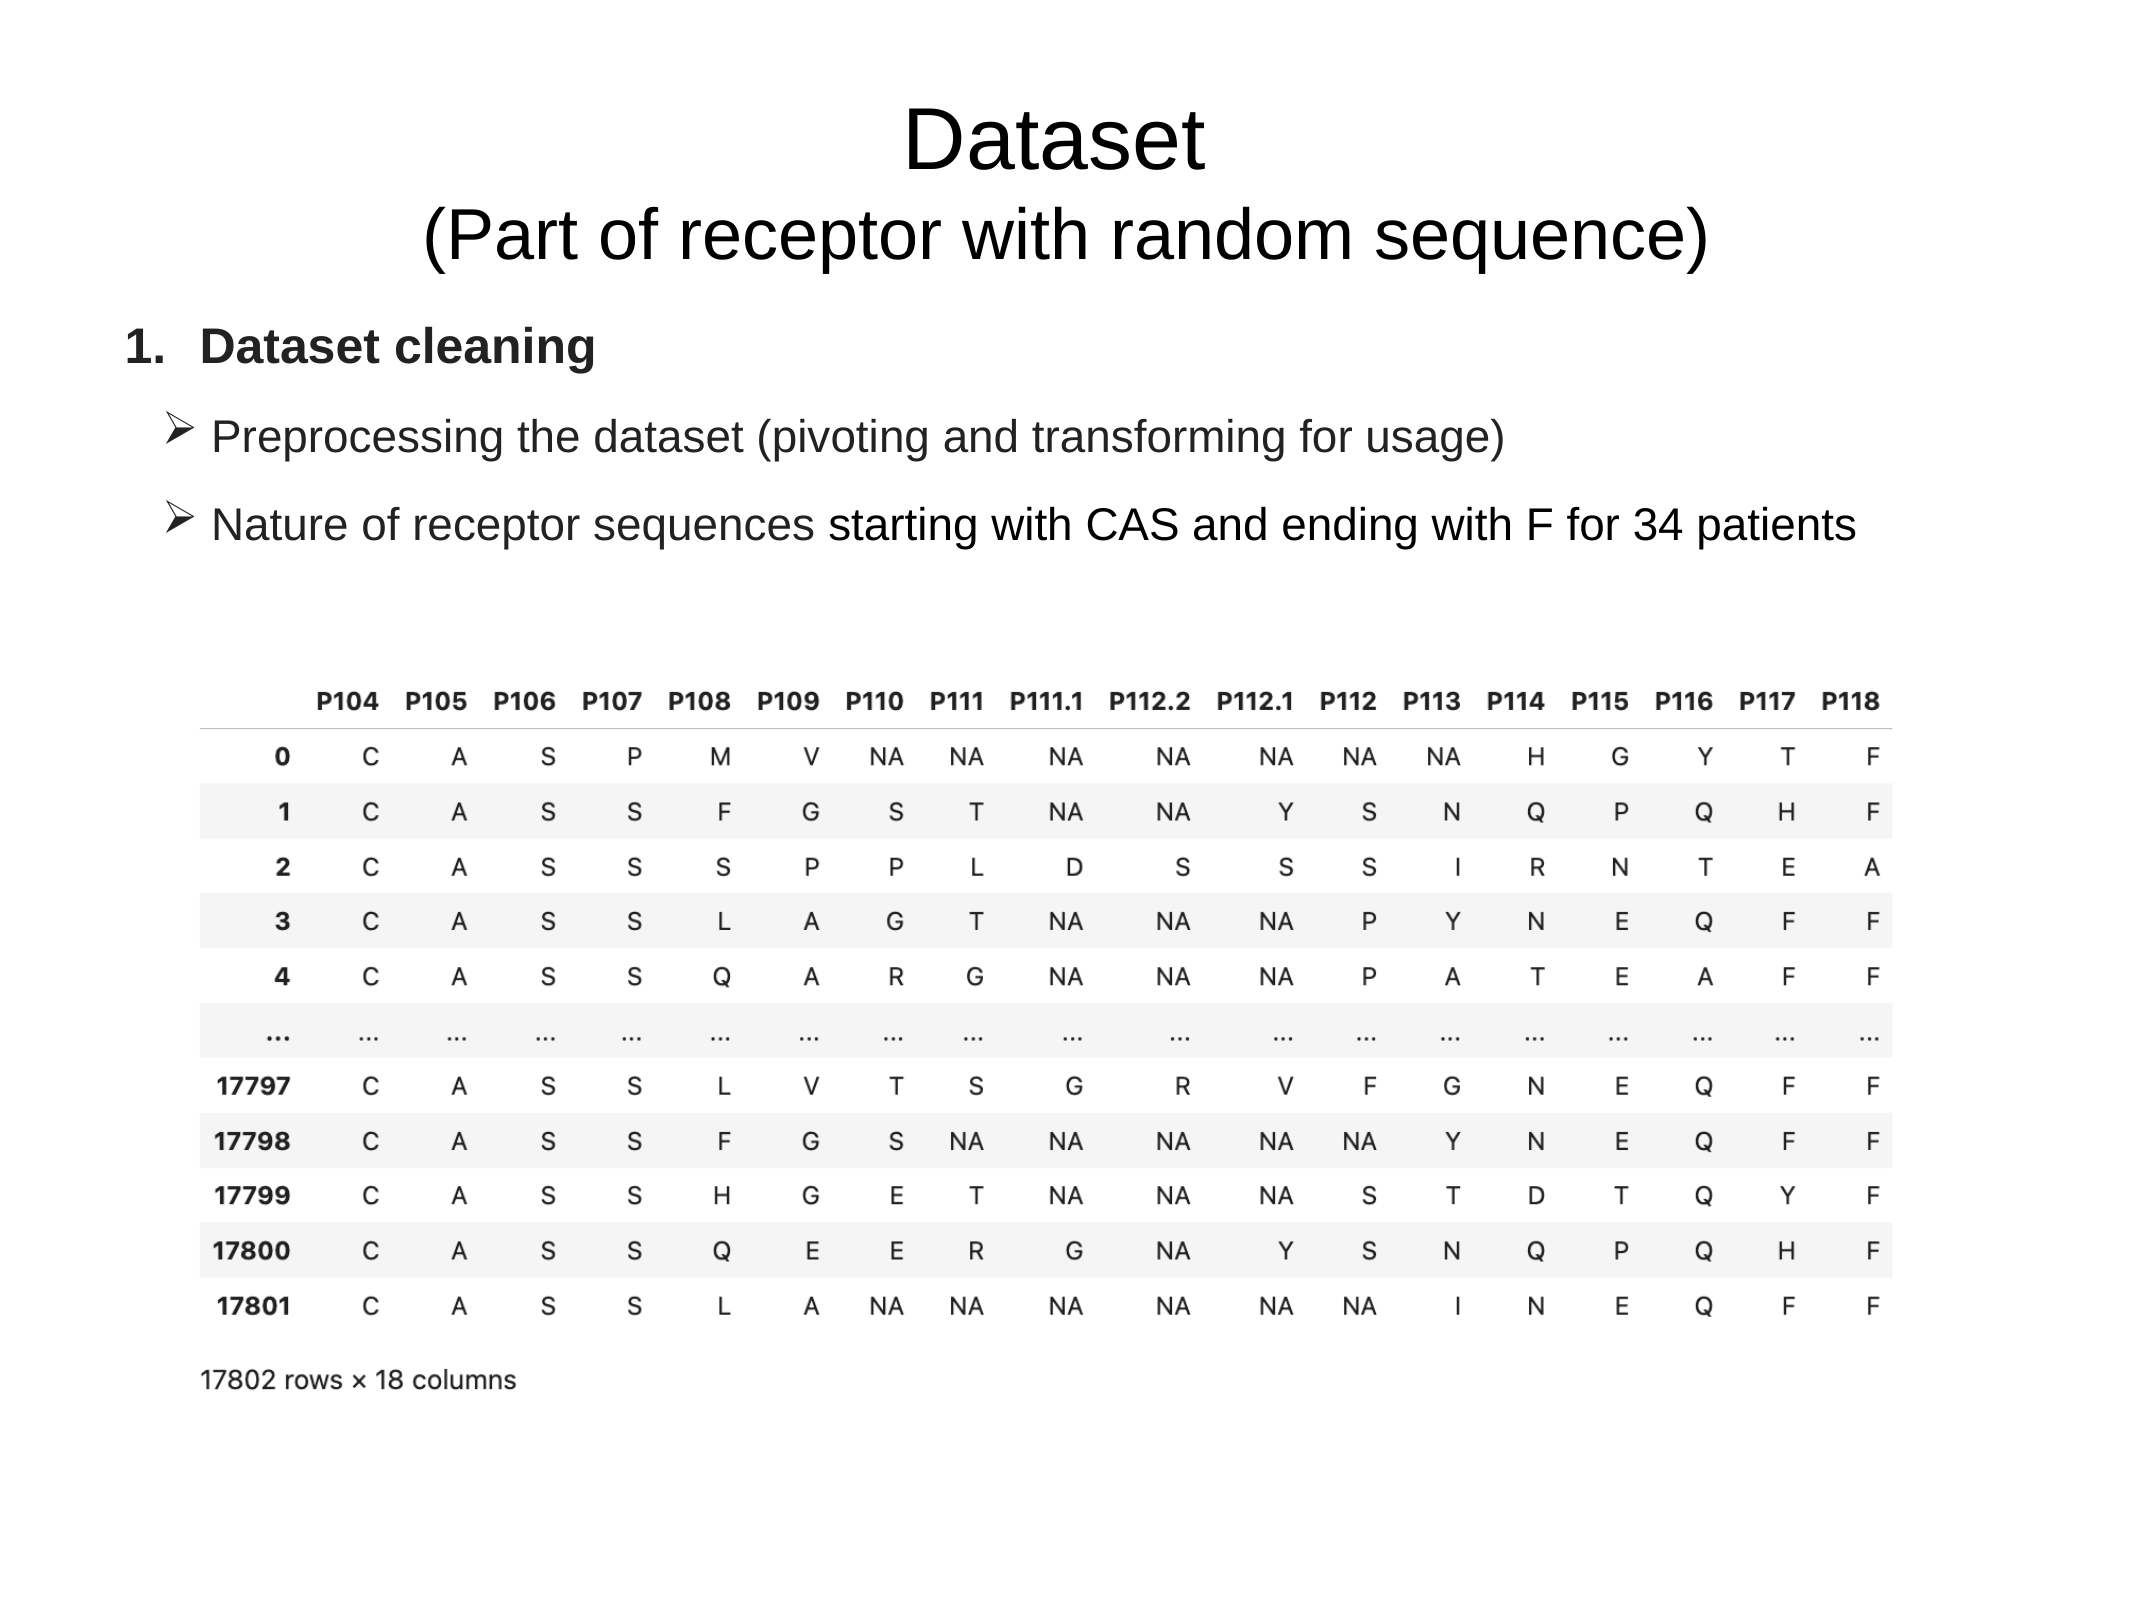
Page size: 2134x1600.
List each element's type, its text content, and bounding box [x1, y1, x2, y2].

text_box Dataset cleaning Preprocessing the dataset (pivoting and transforming for usage) Nature of receptor sequences starting with CAS and ending with F for 34 patients [109, 306, 1978, 558]
picture [185, 676, 1902, 1404]
title Dataset (Part of receptor with random sequence) [155, 72, 1978, 283]
